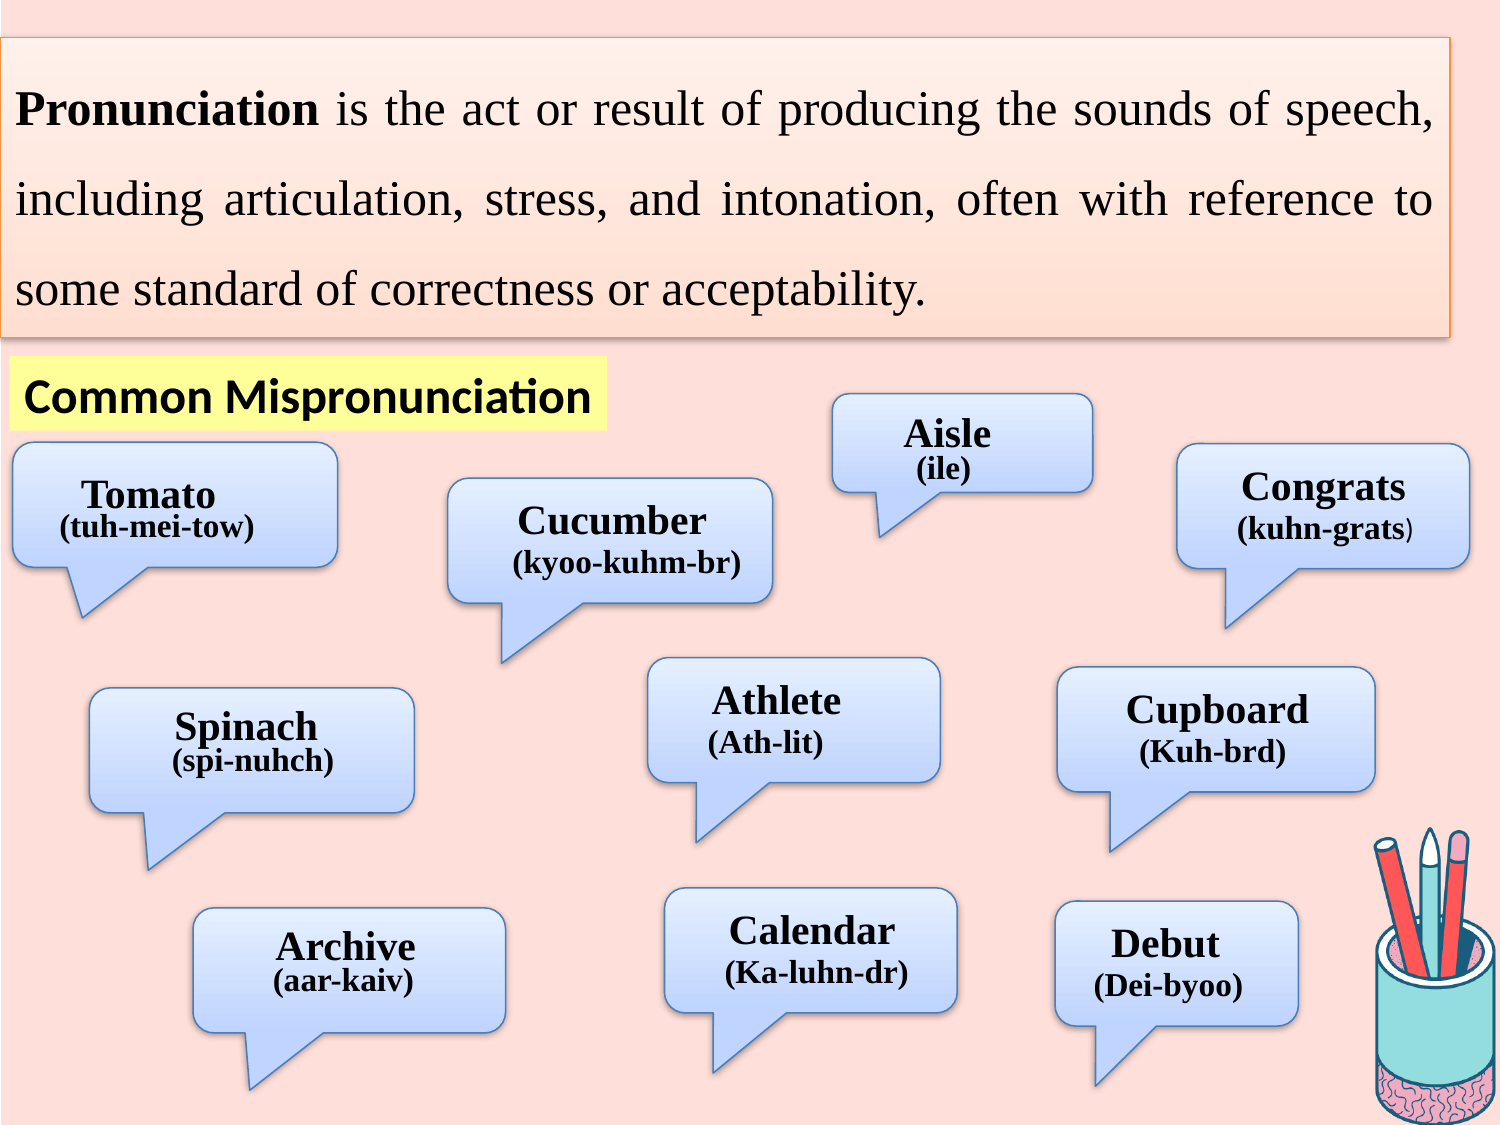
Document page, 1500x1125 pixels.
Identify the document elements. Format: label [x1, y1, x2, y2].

text_box [12, 441, 338, 568]
text_box [192, 903, 506, 1034]
text_box [89, 683, 415, 814]
text_box [647, 657, 941, 783]
text_box [1176, 443, 1470, 569]
text_box [1056, 666, 1376, 793]
text_box [832, 390, 1093, 493]
text_box [1054, 900, 1299, 1027]
text_box [447, 477, 773, 604]
picture [1, 0, 1500, 1125]
text_box [664, 887, 958, 1014]
